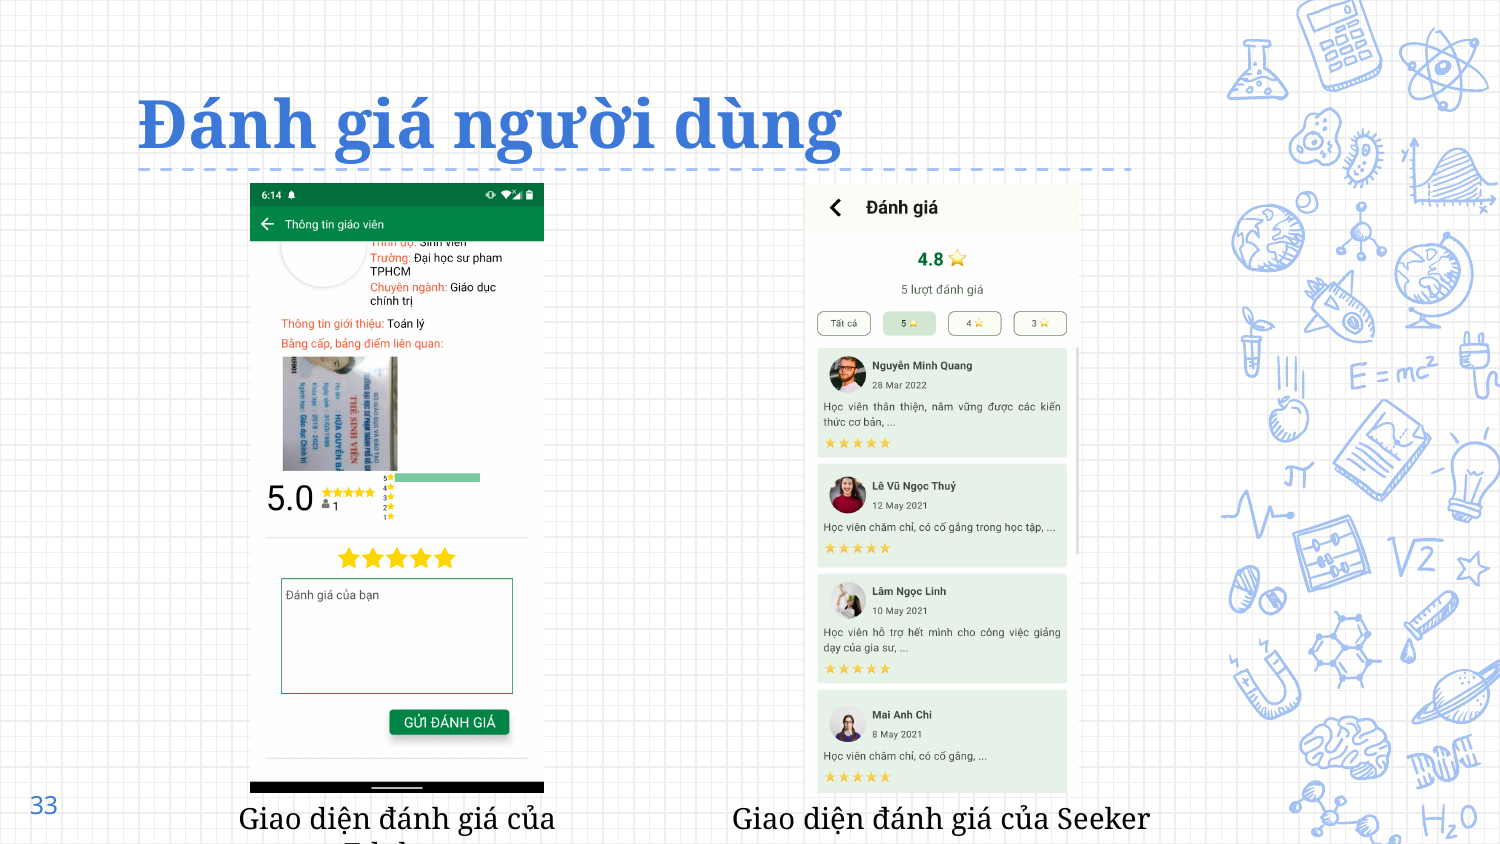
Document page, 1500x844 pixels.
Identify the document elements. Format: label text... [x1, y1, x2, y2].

slide_number 33 [14, 774, 105, 840]
title Đánh giá người dùng [122, 36, 1311, 177]
text_box Giao diện đánh giá của Edubox [172, 792, 623, 844]
text_box Giao diện đánh giá của Seeker [716, 792, 1167, 843]
picture [804, 183, 1080, 793]
picture [250, 183, 545, 794]
